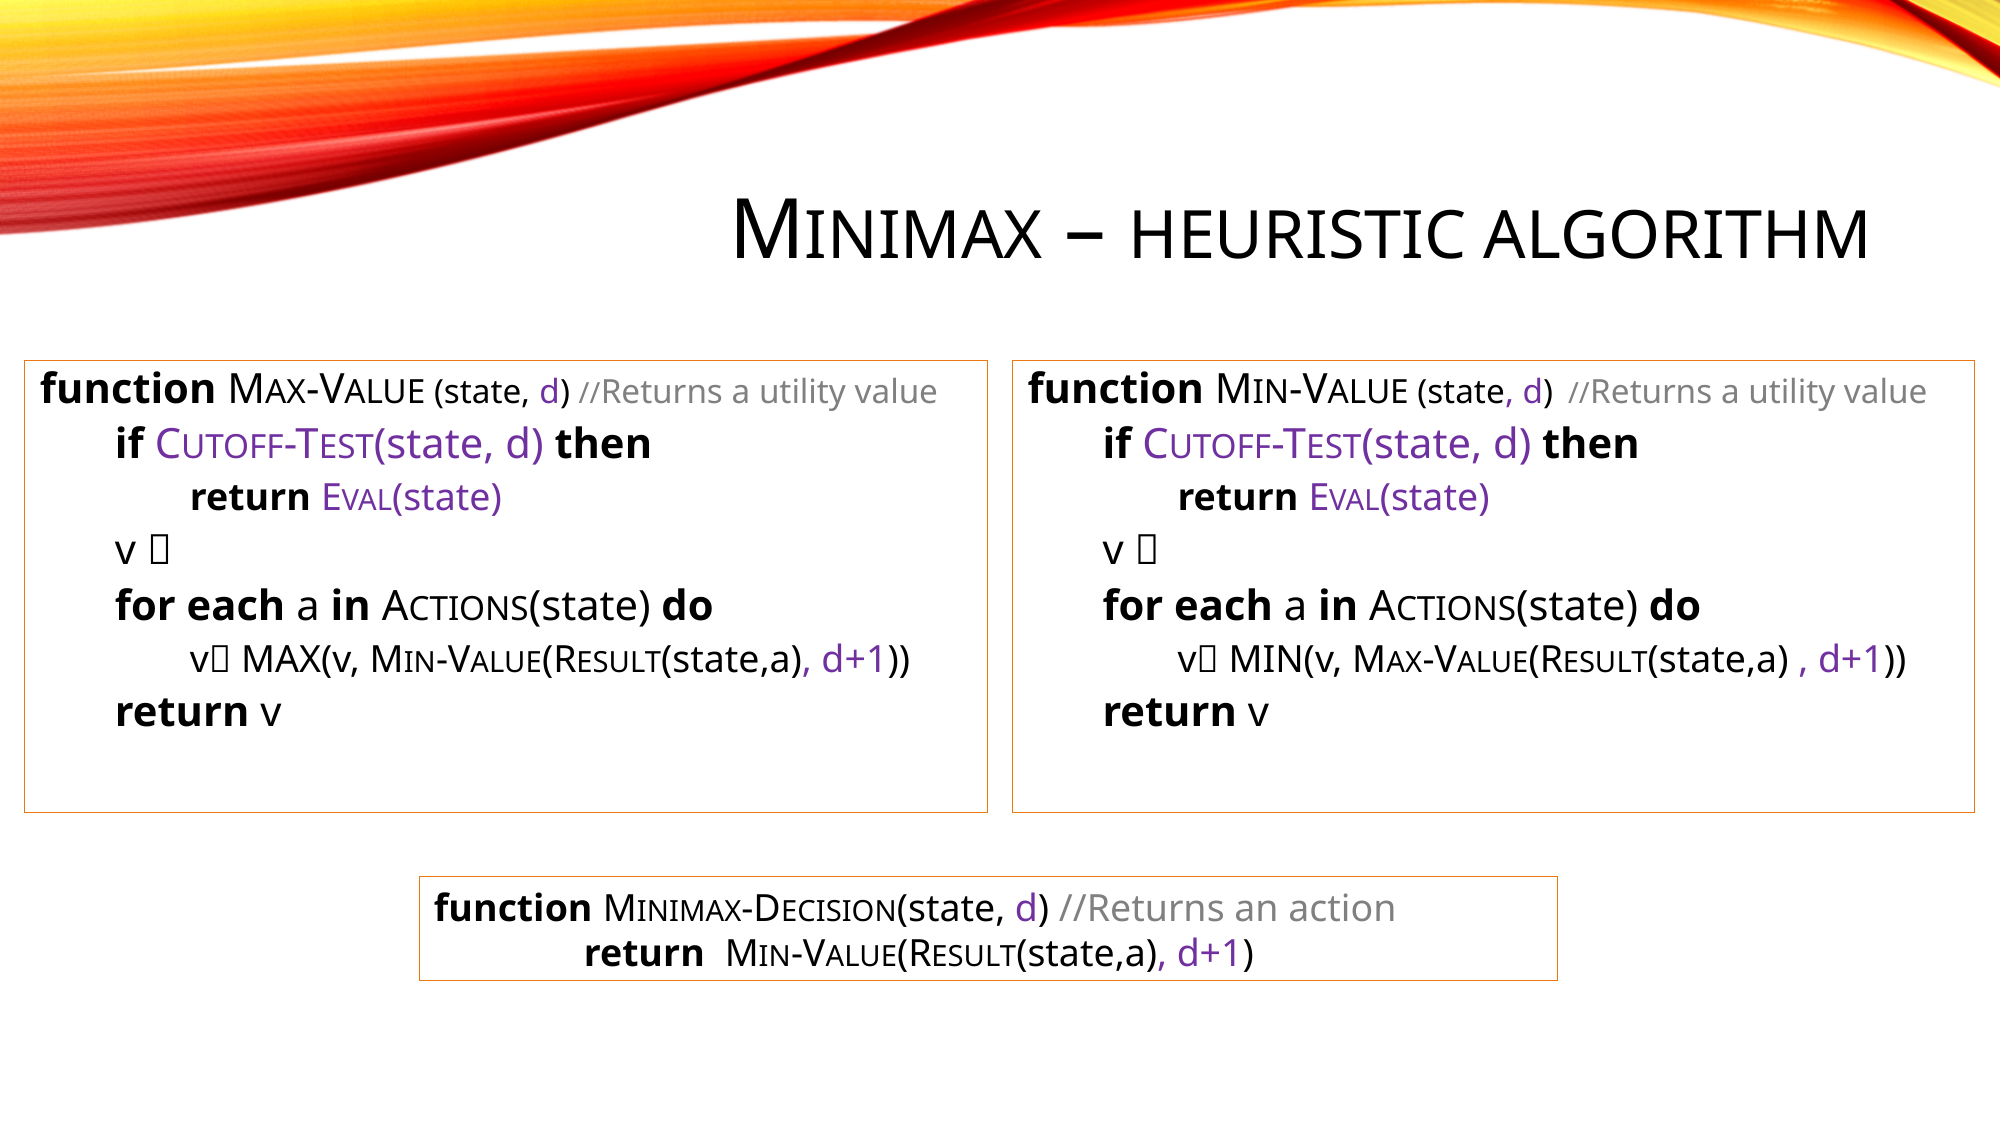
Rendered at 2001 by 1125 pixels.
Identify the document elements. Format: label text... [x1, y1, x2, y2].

title Minimax – heuristic Algorithm [474, 125, 1888, 338]
picture [0, 0, 2000, 237]
